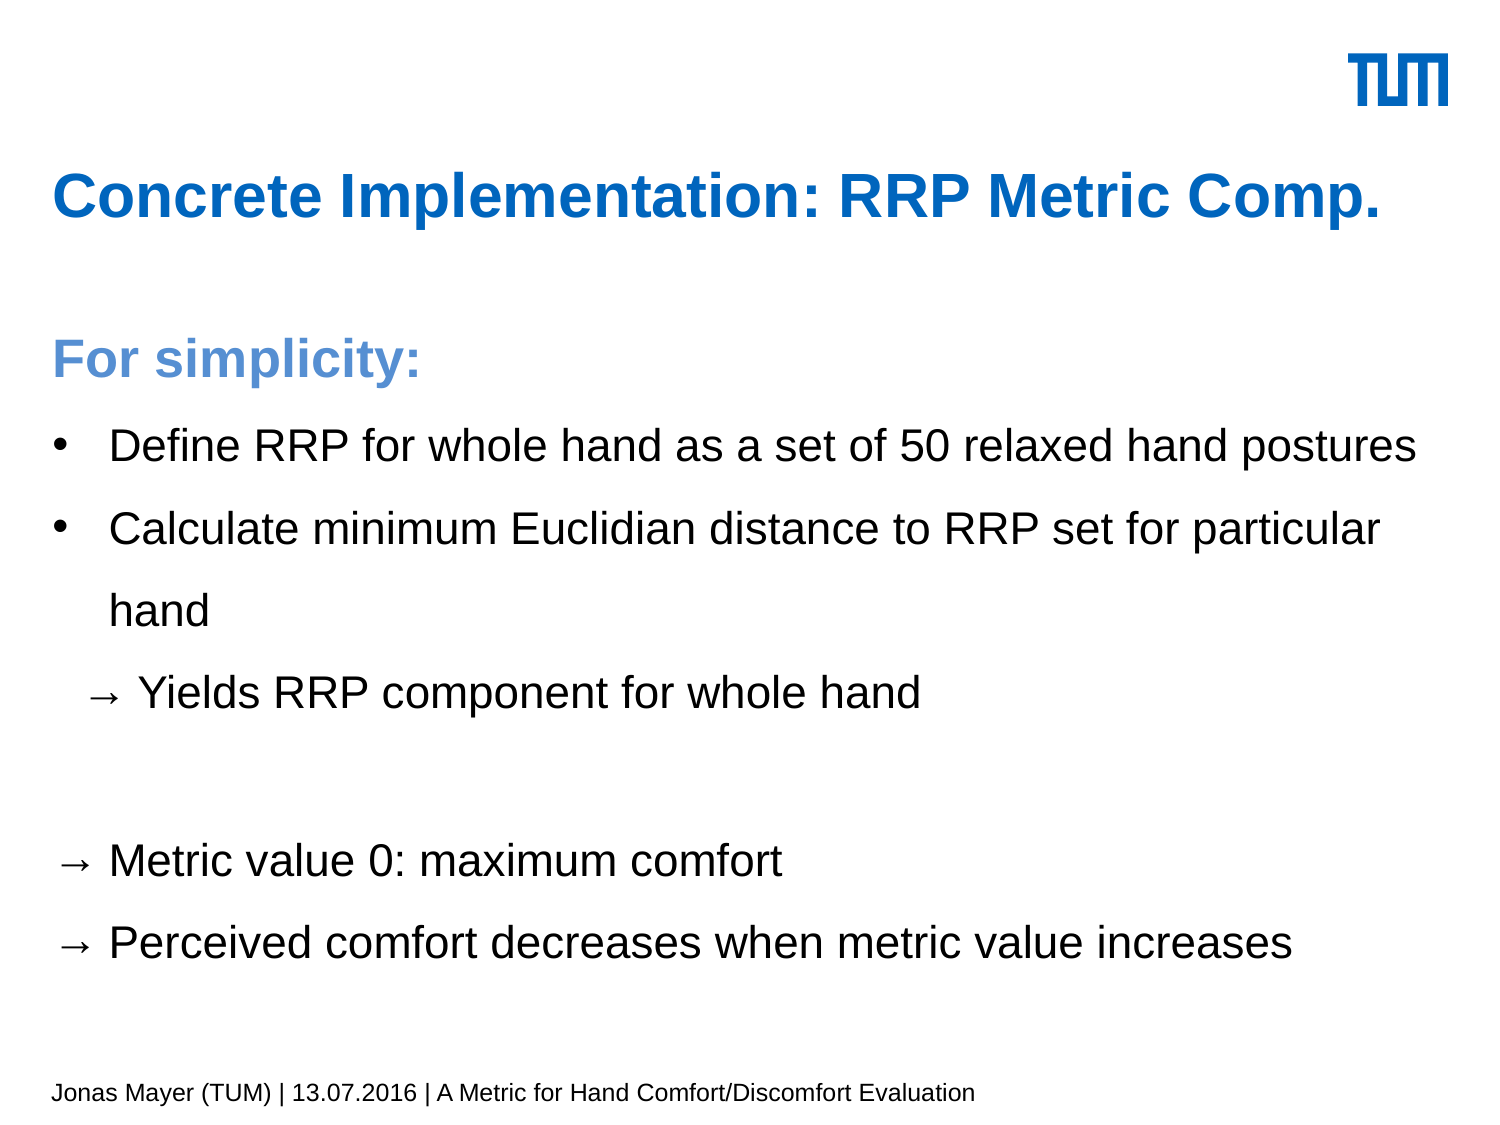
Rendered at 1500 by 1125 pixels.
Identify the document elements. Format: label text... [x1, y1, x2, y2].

title Concrete Implementation: RRP Metric Comp. [52, 162, 1449, 231]
footer Jonas Mayer (TUM) | 13.07.2016 | A Metric for Hand Comfort/Discomfort Evaluation [51, 1061, 1112, 1122]
list For simplicity: Define RRP for whole hand as a set of 50 relaxed hand postures Calculate minimum Euclidian distance to RRP set for particular hand Yields RRP component for whole hand Metric value 0: maximum comfort Perceived comfort decreases when metric value increases [52, 290, 1449, 1063]
